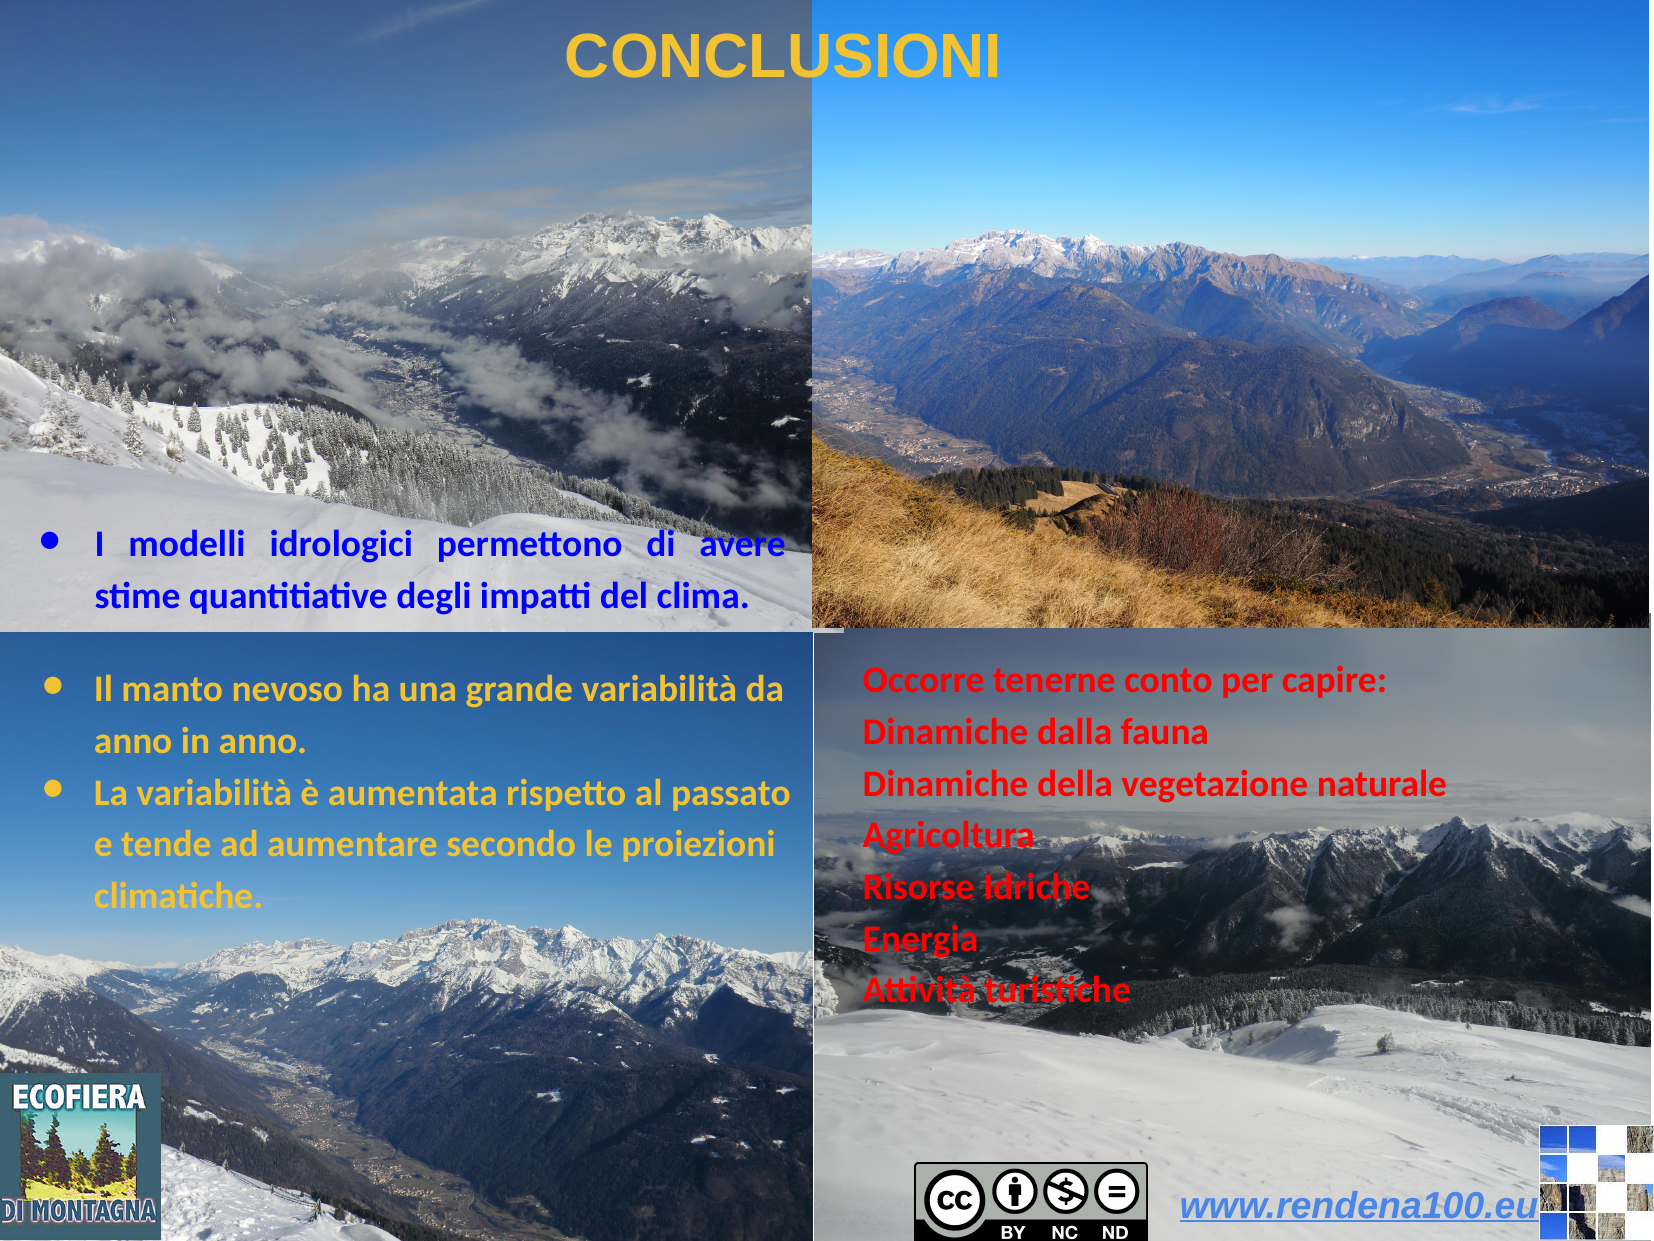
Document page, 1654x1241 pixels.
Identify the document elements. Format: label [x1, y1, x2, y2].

text_box [1164, 1125, 1654, 1241]
picture [0, 0, 1652, 1241]
